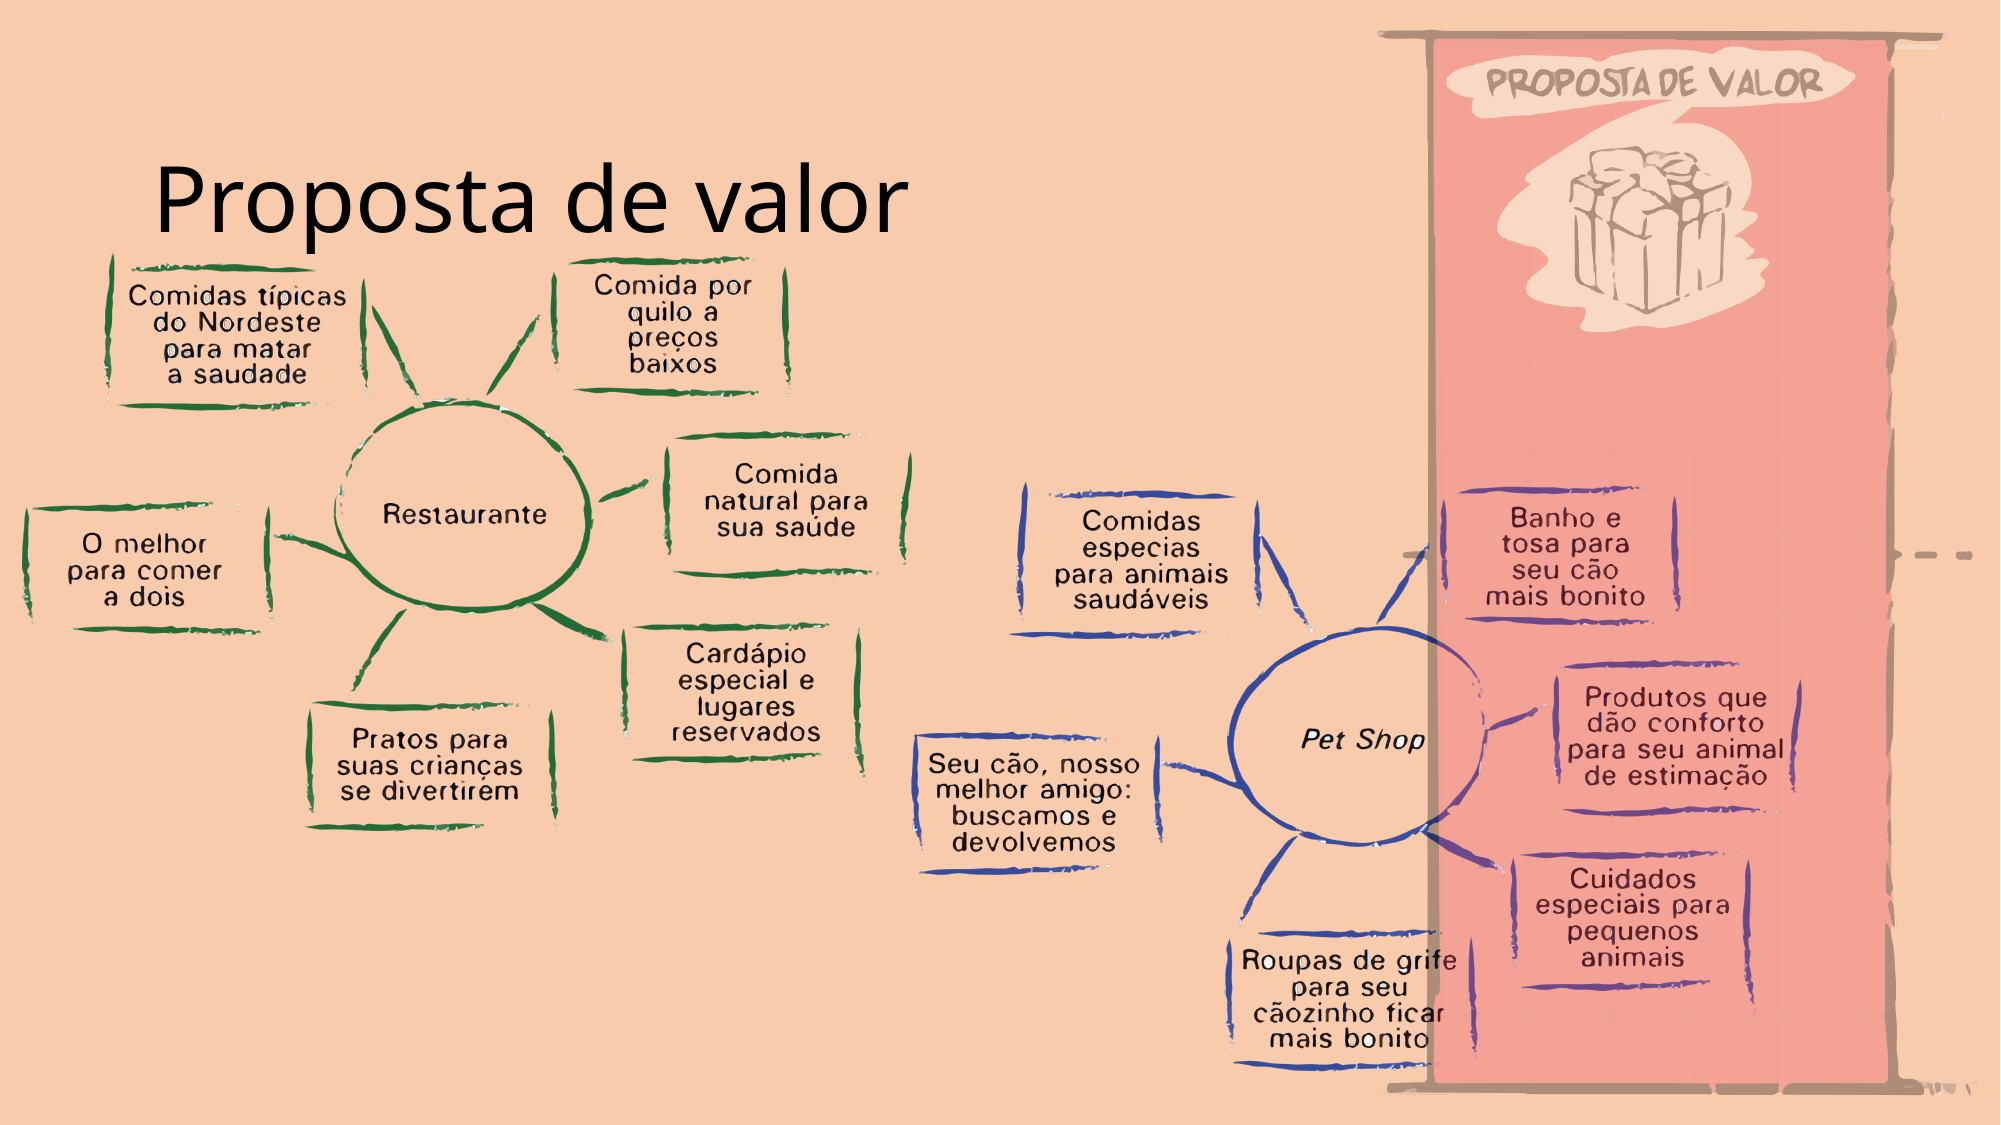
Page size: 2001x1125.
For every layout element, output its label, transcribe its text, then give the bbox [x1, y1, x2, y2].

title Proposta de valor [137, 59, 1377, 278]
picture [22, 29, 1978, 1096]
